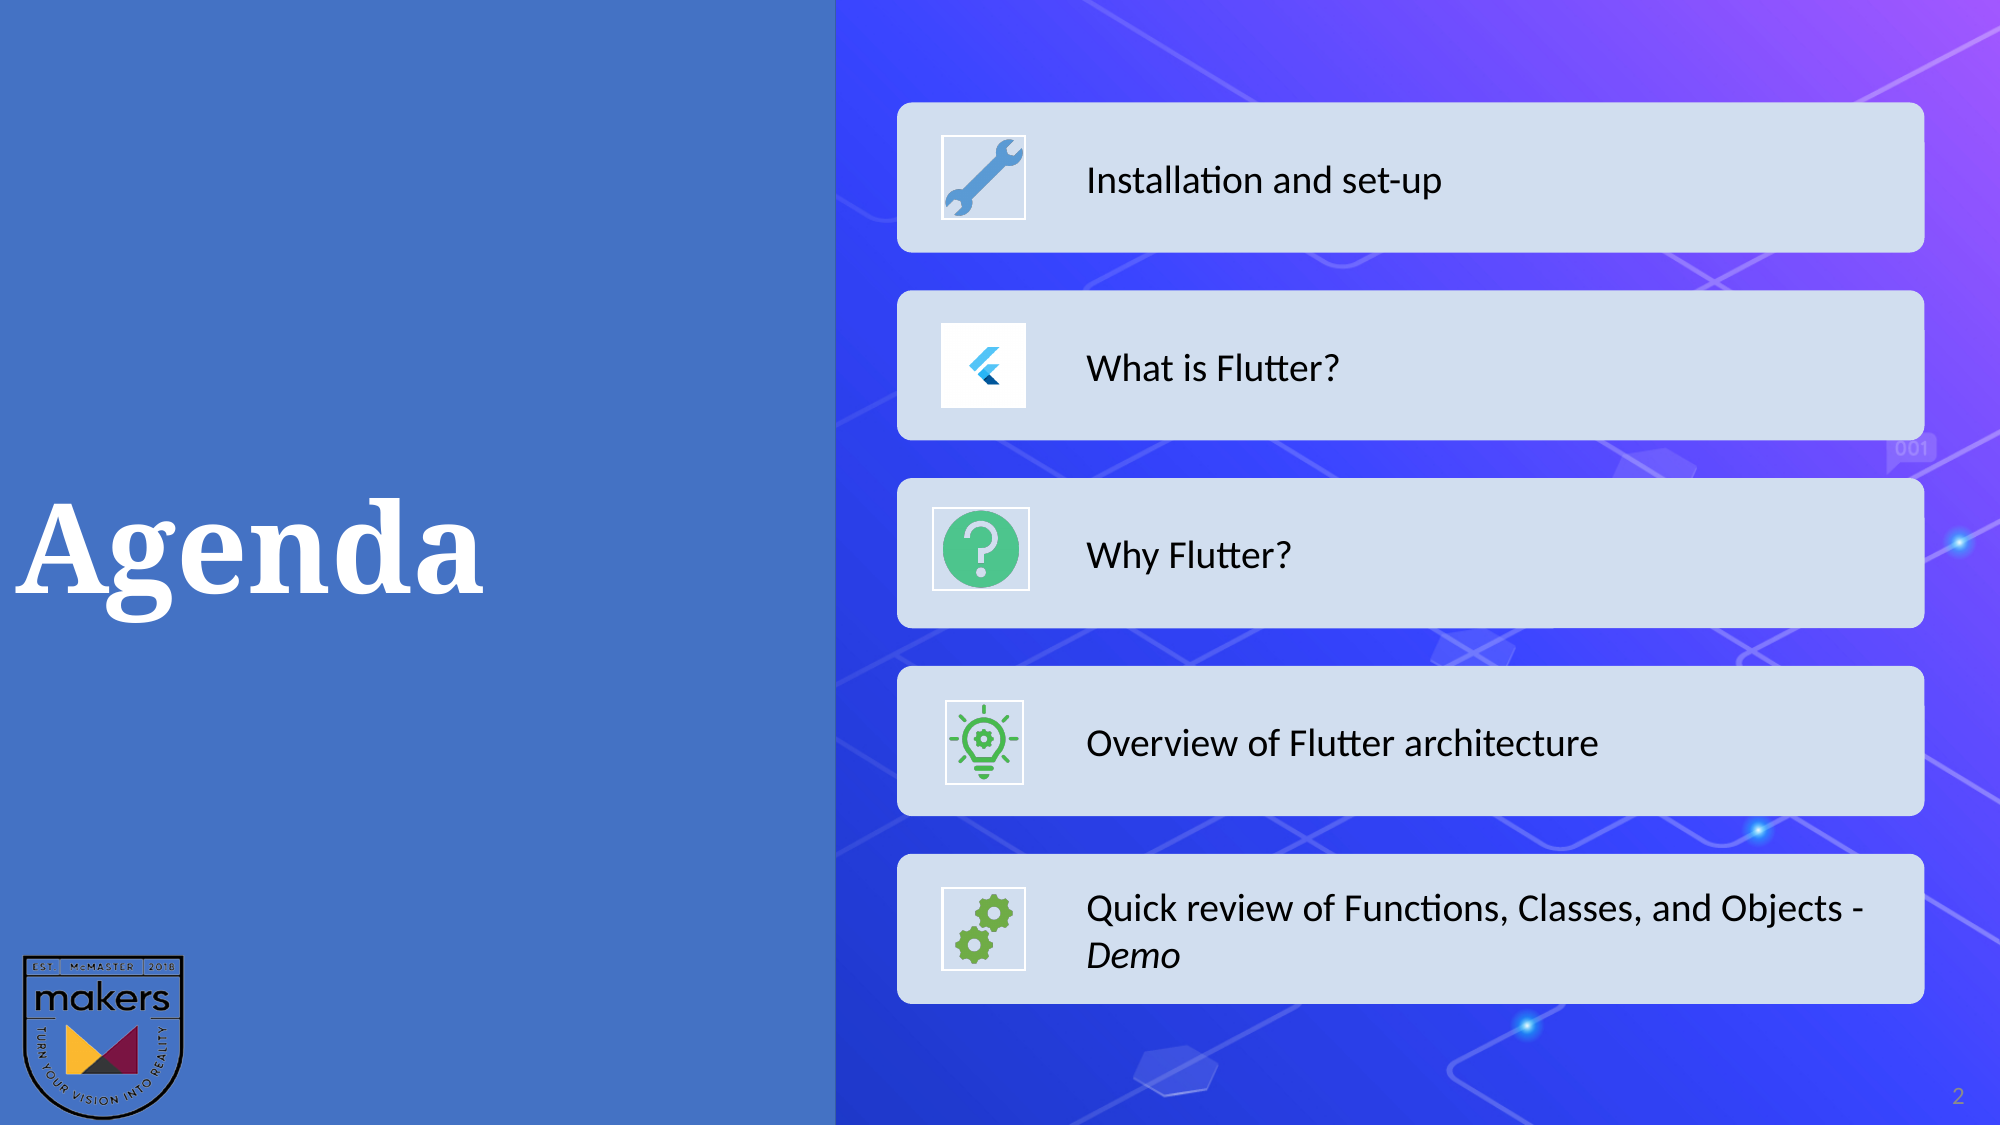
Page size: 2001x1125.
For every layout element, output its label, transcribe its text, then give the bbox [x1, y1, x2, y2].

text_box 2 [1529, 1072, 1980, 1117]
picture [836, 0, 2000, 1125]
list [897, 101, 1925, 1005]
text_box [0, 0, 836, 1125]
picture [0, 908, 245, 1125]
title Agenda [0, 101, 625, 1005]
